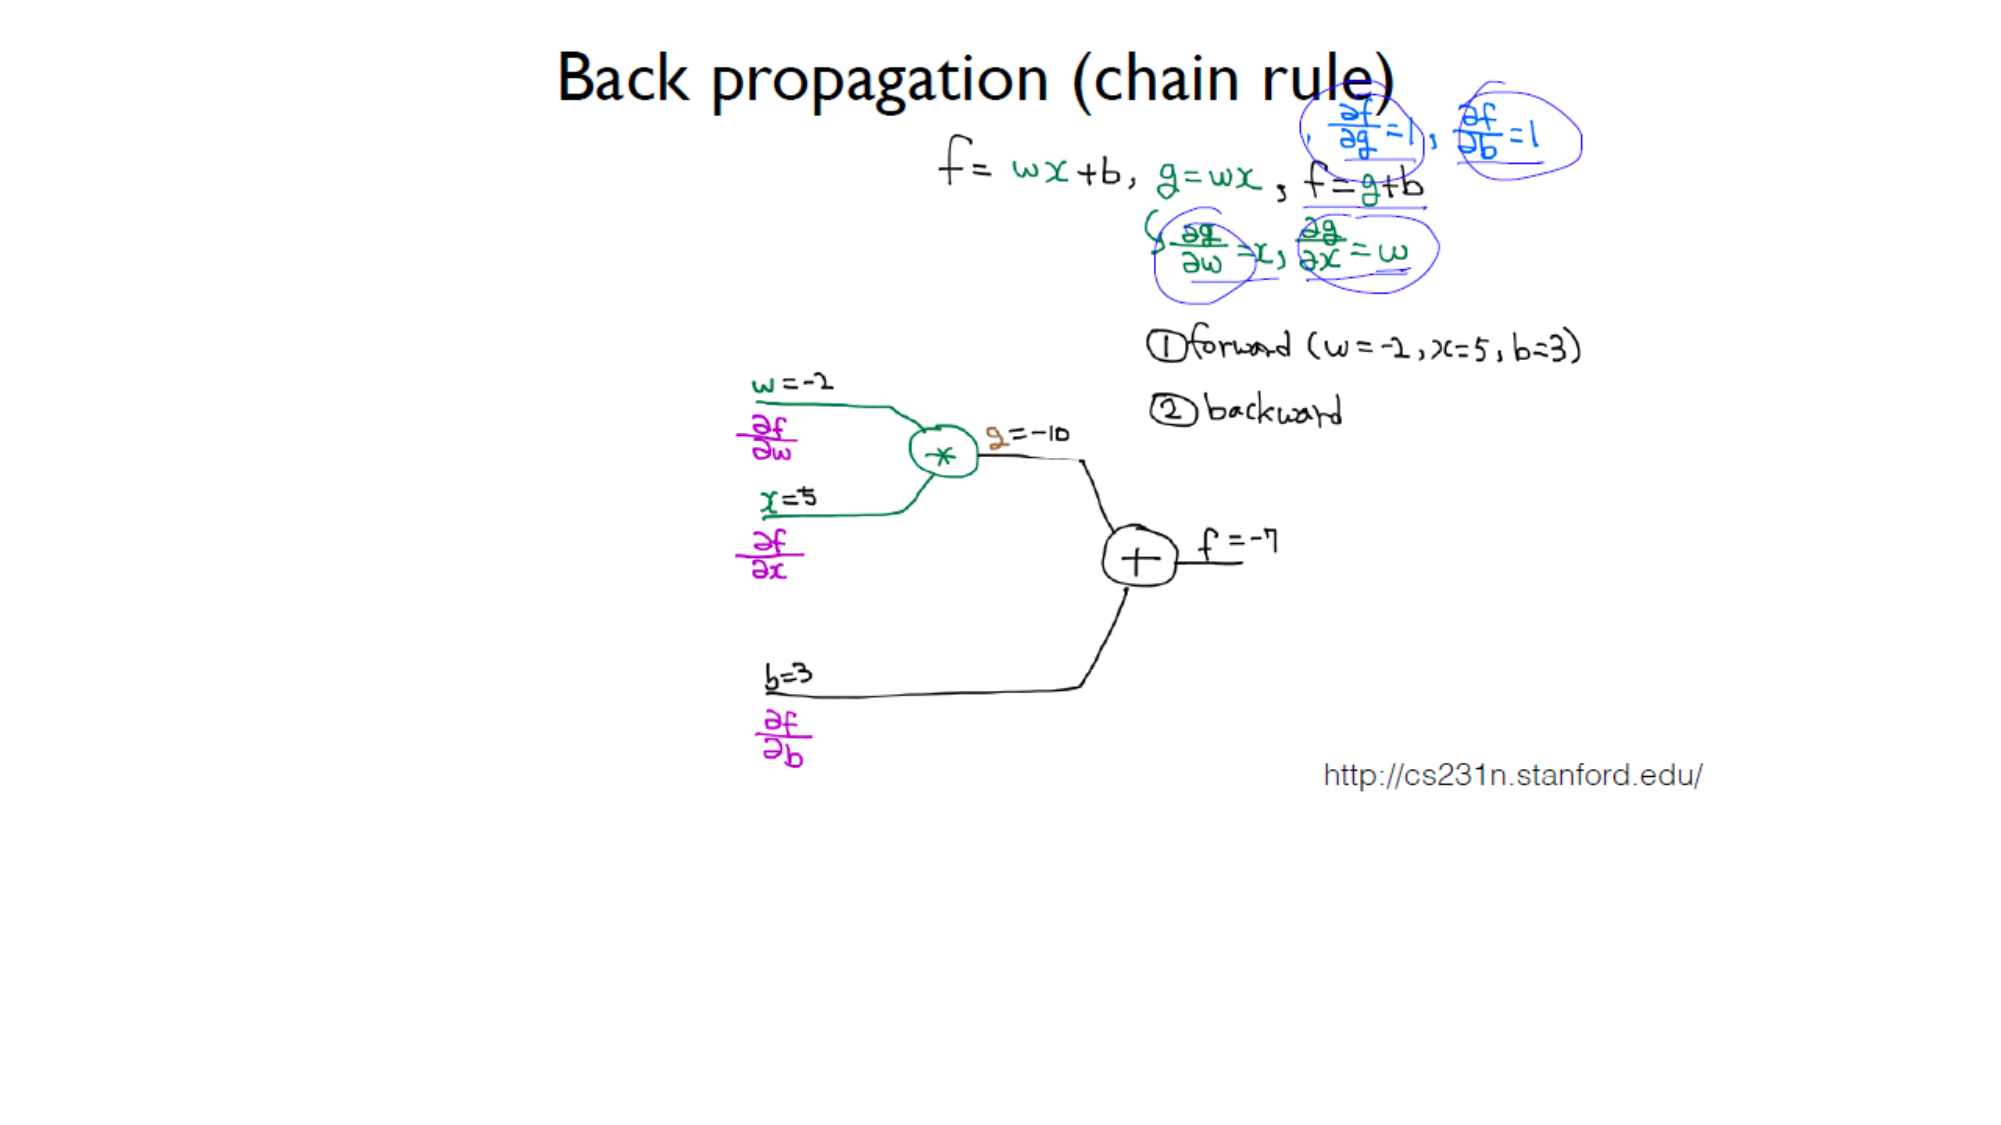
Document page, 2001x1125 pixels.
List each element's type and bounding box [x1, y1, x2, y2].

picture [276, 19, 1714, 801]
